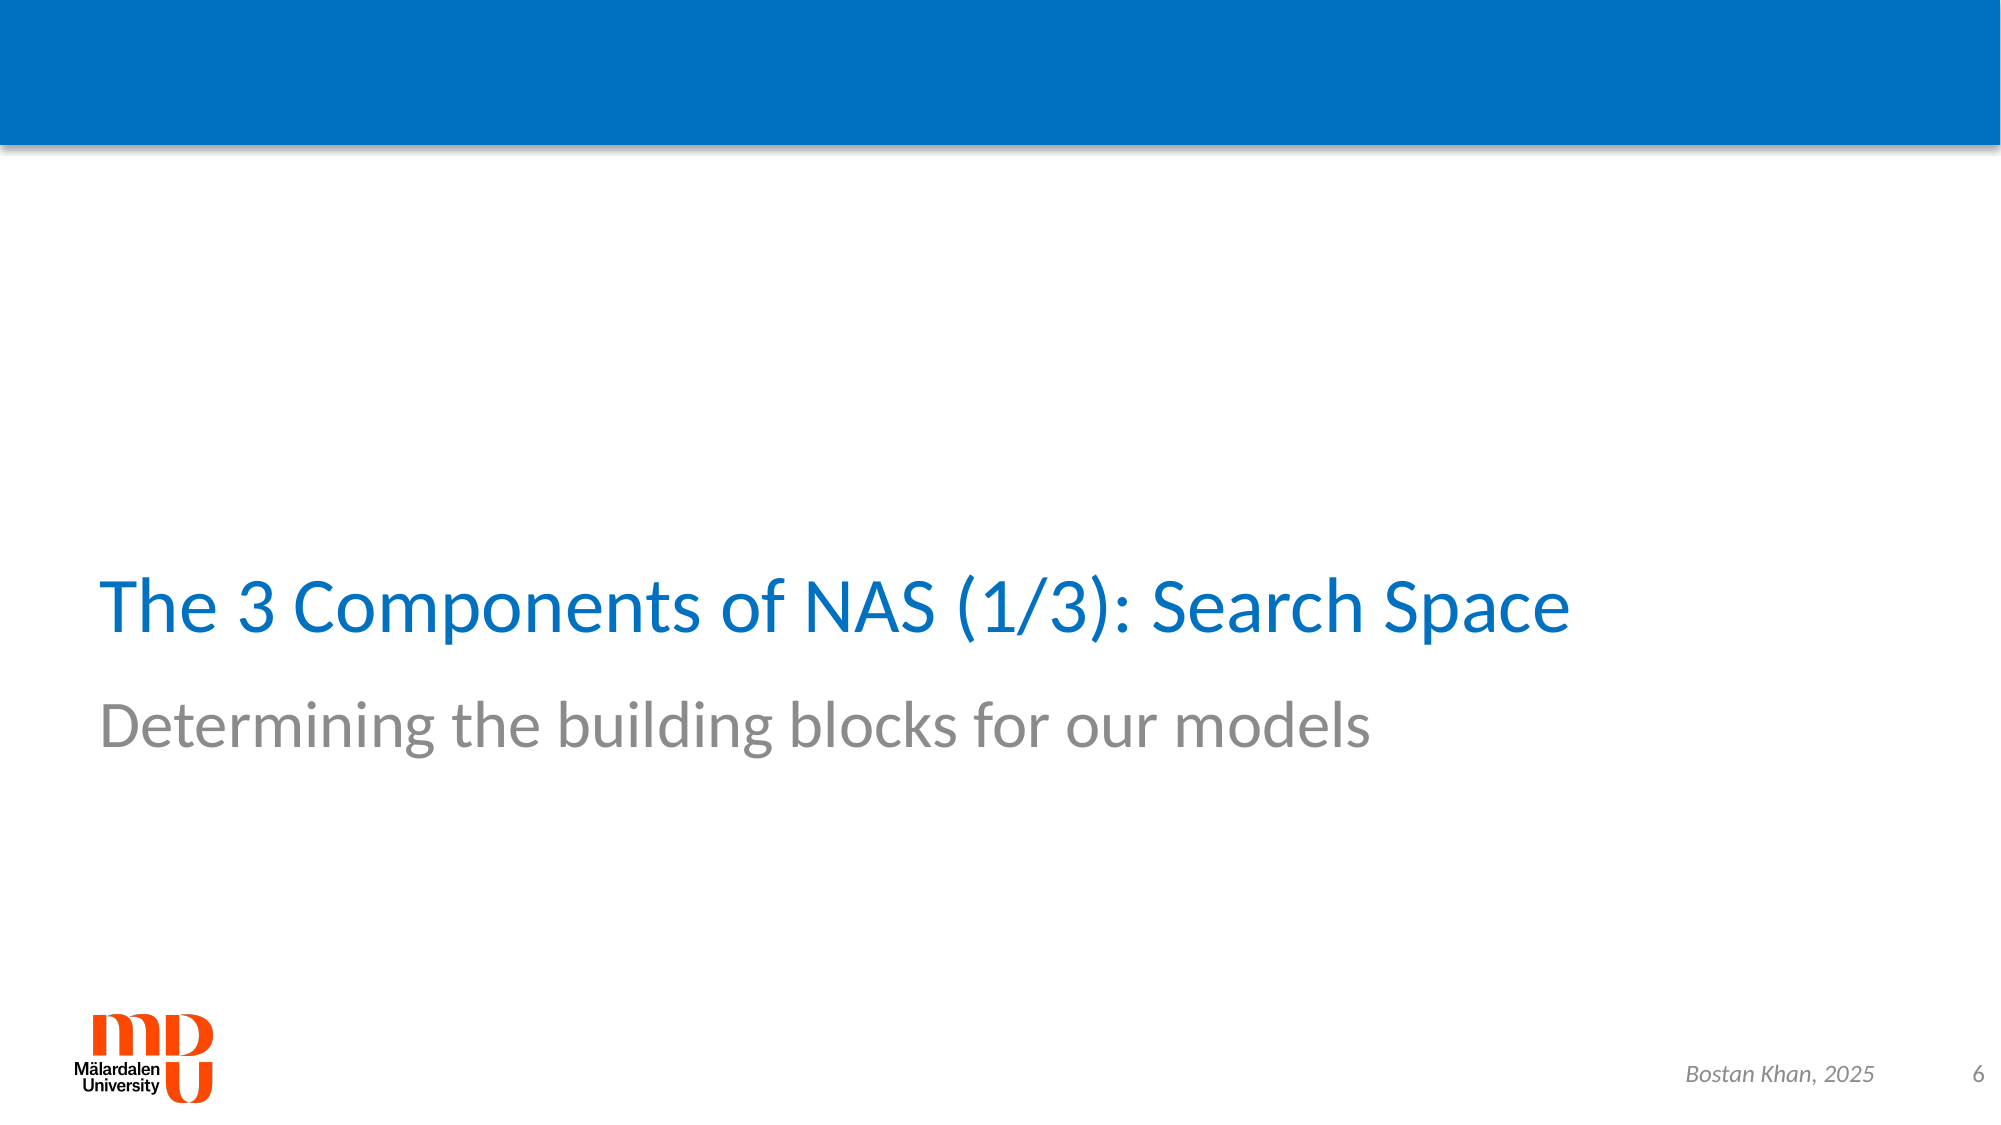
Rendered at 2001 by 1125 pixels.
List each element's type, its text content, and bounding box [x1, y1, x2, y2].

slide_number 6 [1933, 1042, 2000, 1103]
footer Bostan Khan, 2025 [1670, 1042, 1895, 1103]
subtitle Determining the building blocks for our models [84, 672, 1934, 782]
title The 3 Components of NAS (1/3): Search Space [84, 536, 1684, 666]
picture [75, 1014, 213, 1103]
